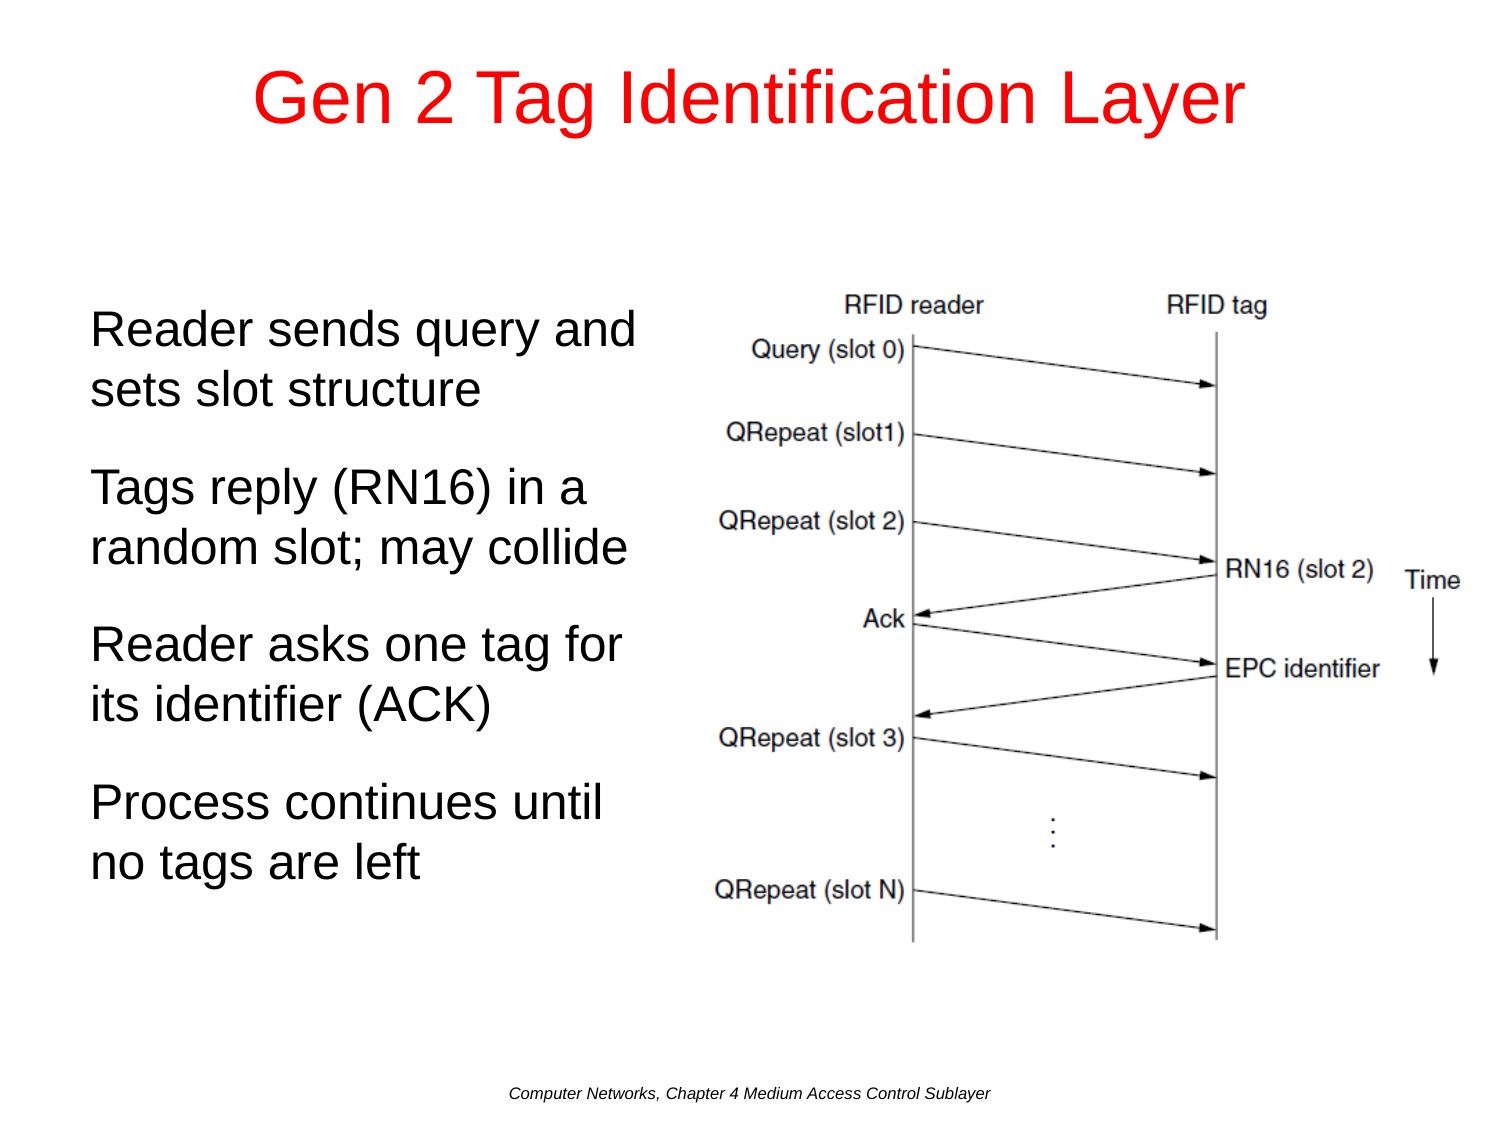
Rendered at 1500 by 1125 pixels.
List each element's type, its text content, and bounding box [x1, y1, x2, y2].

title Gen 2 Tag Identification Layer [0, 0, 1500, 188]
list Reader sends query and sets slot structure Tags reply (RN16) in a random slot; may collide Reader asks one tag for its identifier (ACK) Process continues until no tags are left [75, 289, 683, 1088]
footer Computer Networks, Chapter 4 Medium Access Control Sublayer [0, 1074, 1500, 1125]
picture [688, 266, 1474, 973]
